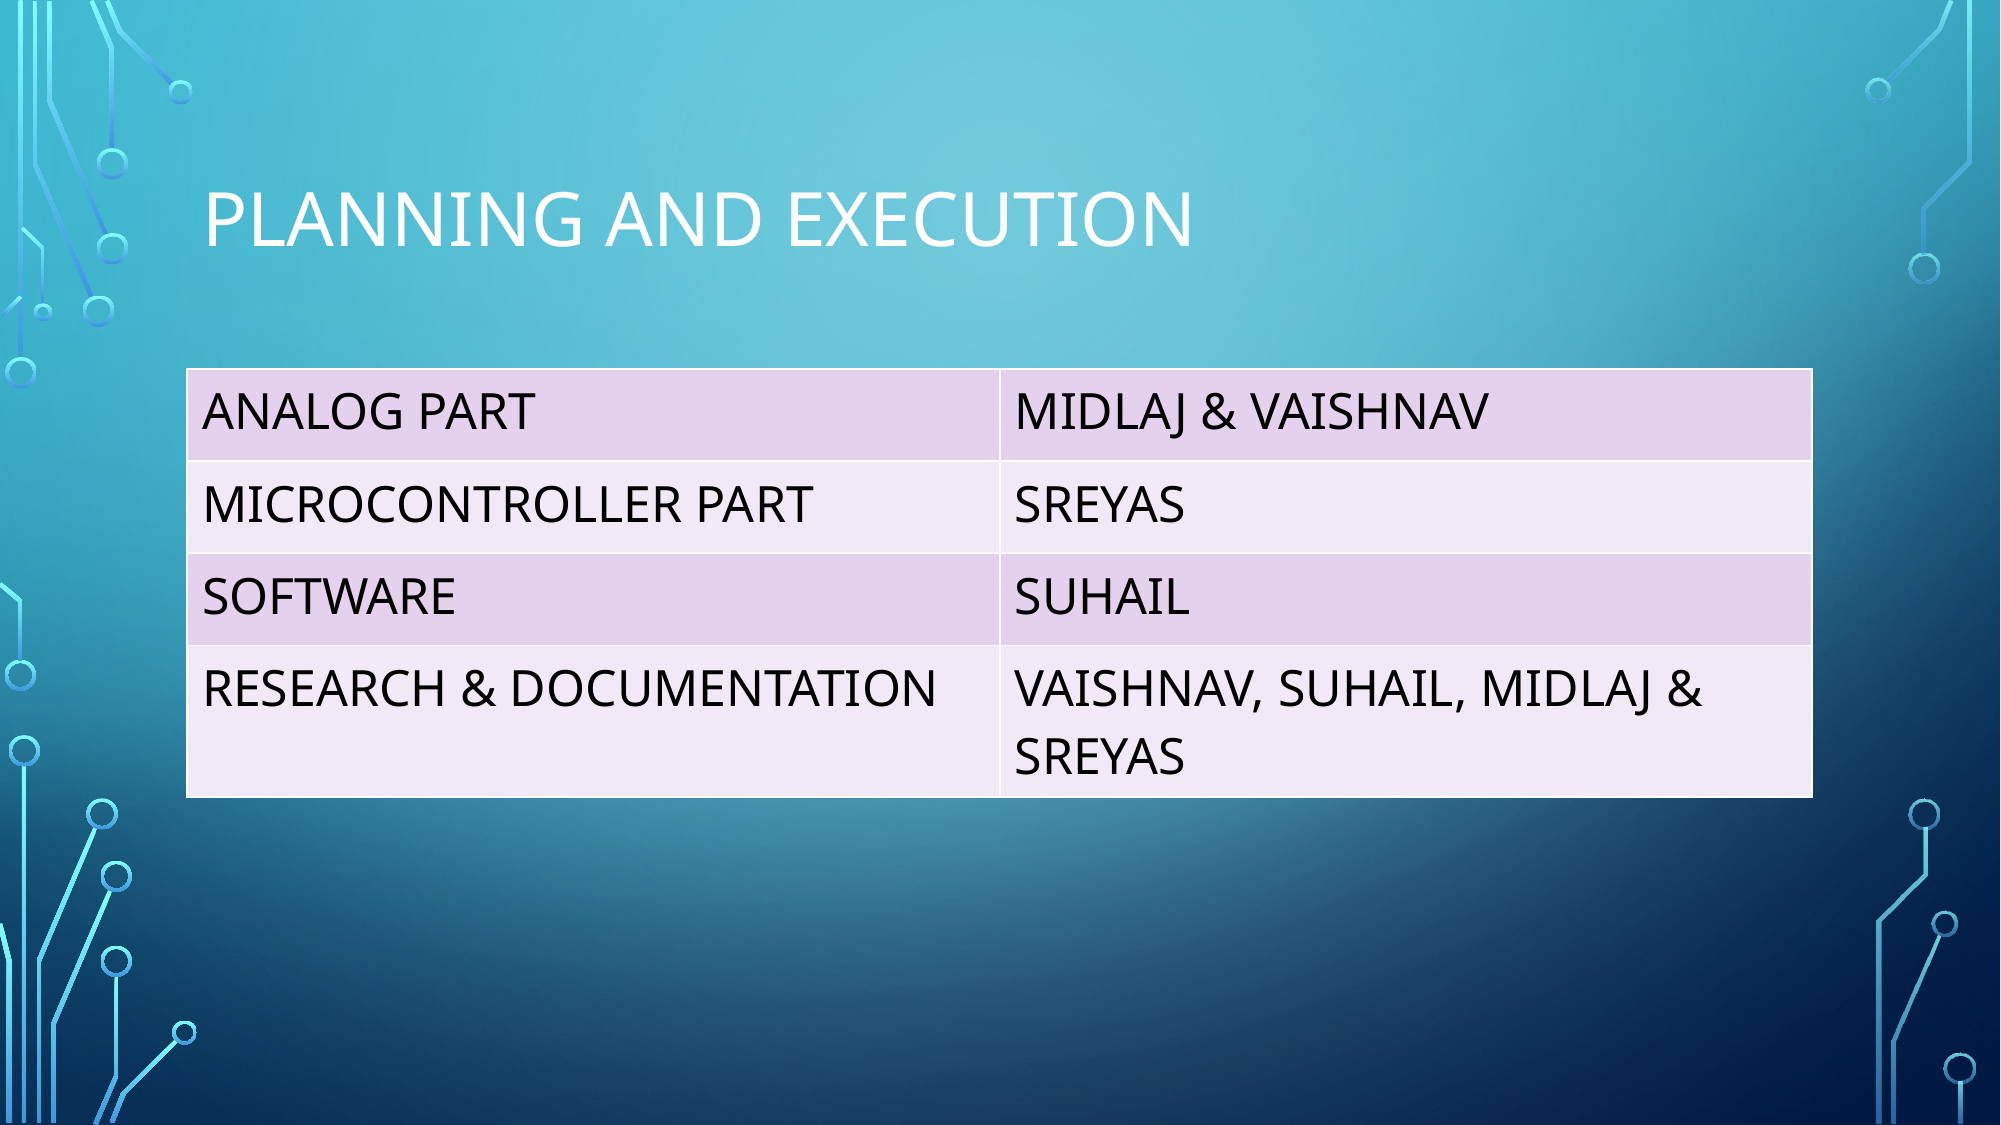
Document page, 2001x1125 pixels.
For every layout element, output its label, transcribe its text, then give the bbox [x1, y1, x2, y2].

table_cell VAISHNAV, SUHAIL, MIDLAJ & SREYAS [1001, 646, 1811, 796]
table_header MIDLAJ & VAISHNAV [1001, 370, 1811, 460]
table_cell RESEARCH & DOCUMENTATION [188, 646, 999, 796]
table_cell MICROCONTROLLER PART [188, 462, 999, 552]
table_cell SOFTWARE [188, 554, 999, 645]
title Planning and execution [187, 101, 1813, 344]
table_cell SREYAS [1001, 462, 1811, 552]
table_header ANALOG PART [188, 370, 999, 460]
table_cell SUHAIL [1001, 554, 1811, 645]
